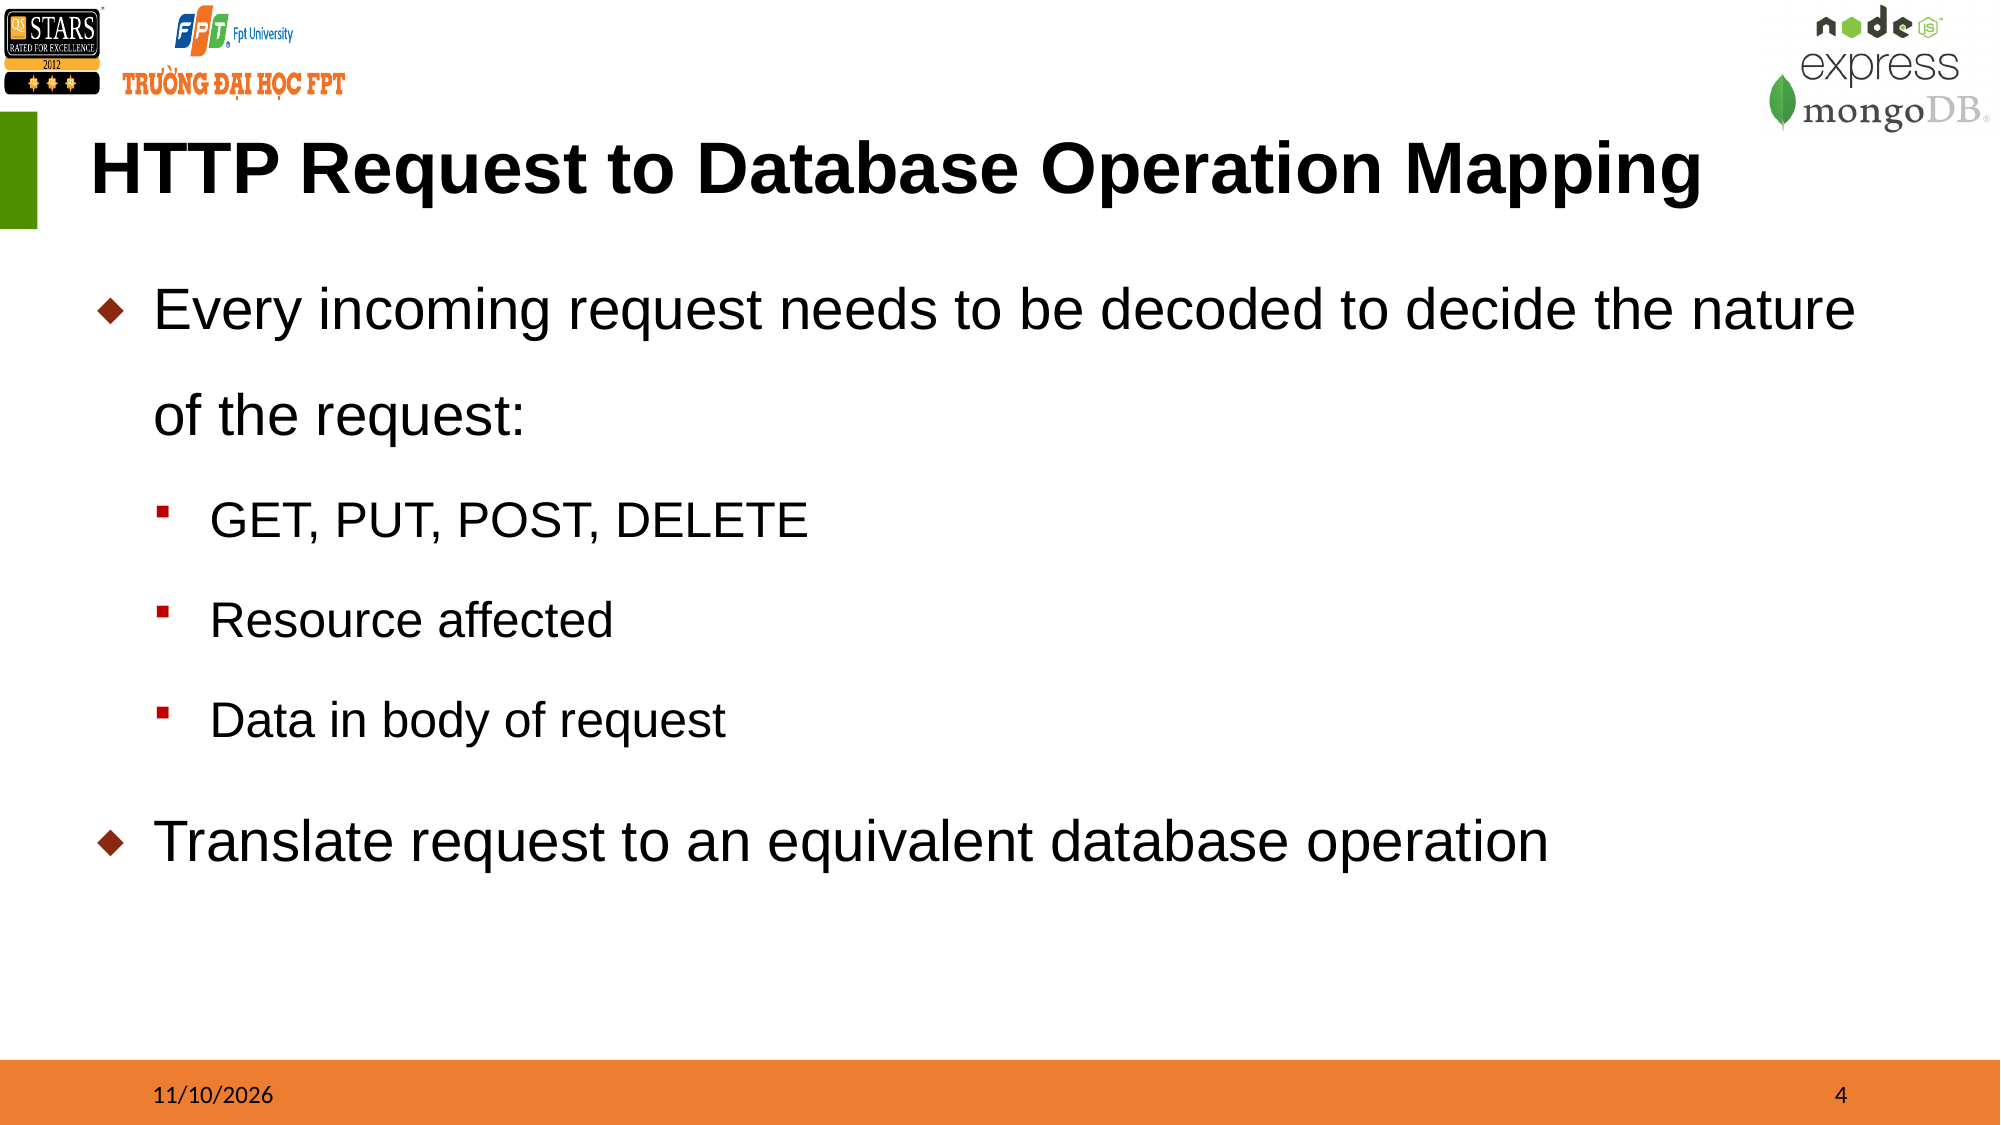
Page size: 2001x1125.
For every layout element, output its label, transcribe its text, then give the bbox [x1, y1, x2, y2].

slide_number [137, 1063, 588, 1124]
picture [1759, 0, 2000, 135]
slide_number 4 [1412, 1063, 1863, 1124]
title HTTP Request to Database Operation Mapping [37, 111, 1978, 230]
list Every incoming request needs to be decoded to decide the nature of the request: GET, PUT, POST, DELETE Resource affected Data in body of request Translate request to an equivalent database operation [82, 229, 1916, 1047]
